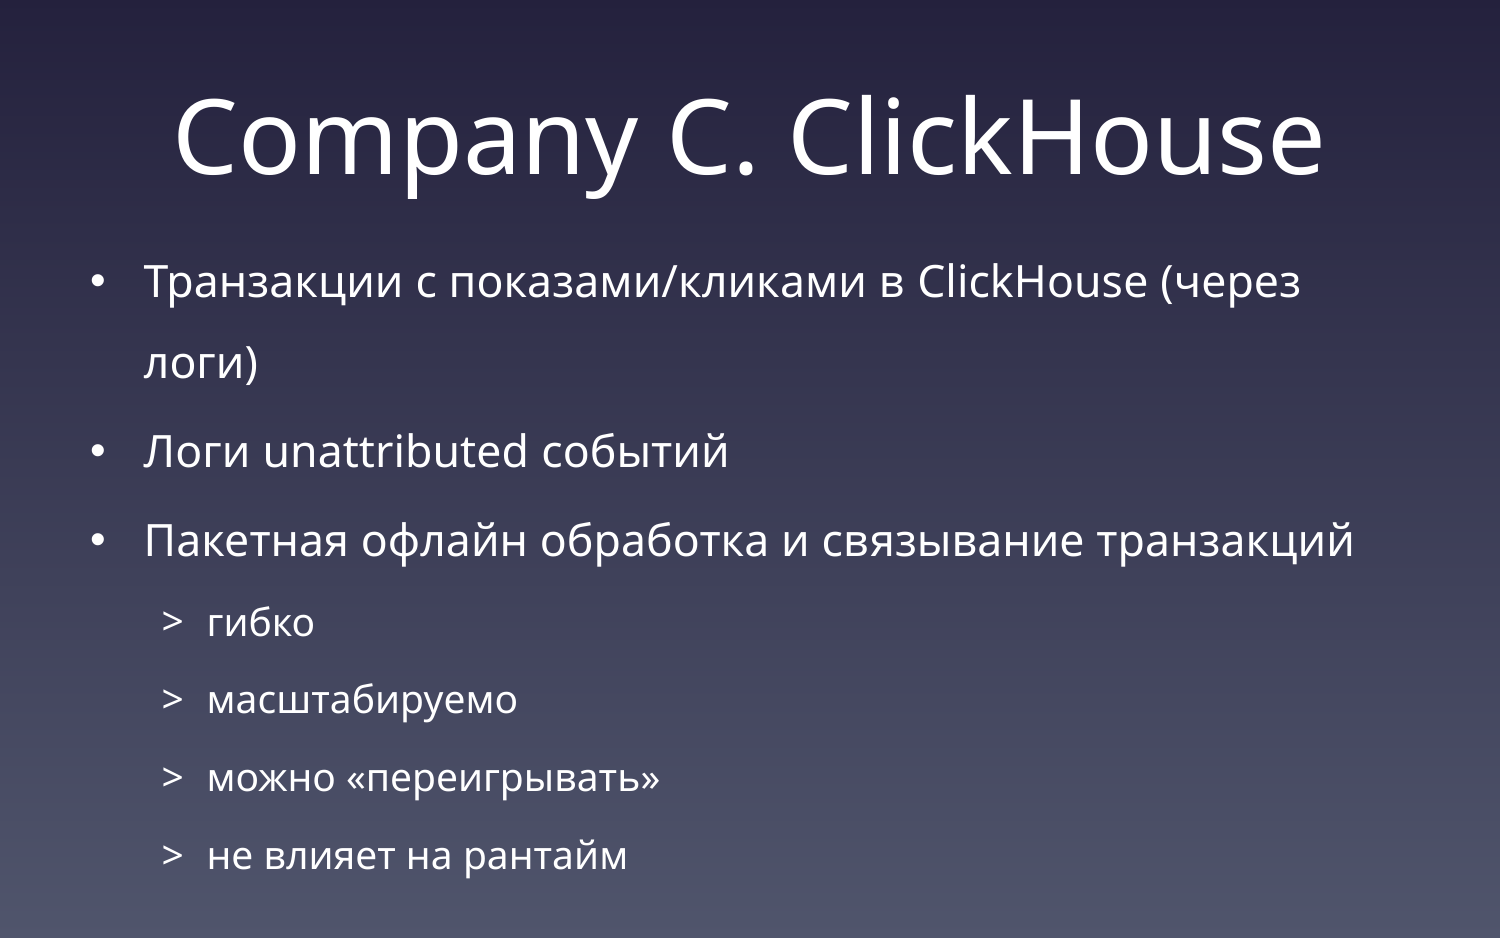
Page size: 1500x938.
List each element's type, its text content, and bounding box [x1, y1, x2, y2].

list Транзакции с показами/кликами в ClickHouse (через логи) Логи unattributed событий Пакетная офлайн обработка и связывание транзакций гибко масштабируемо можно «переигрывать» не влияет на рантайм [75, 218, 1425, 887]
title Company С. ClickHouse [75, 62, 1425, 218]
